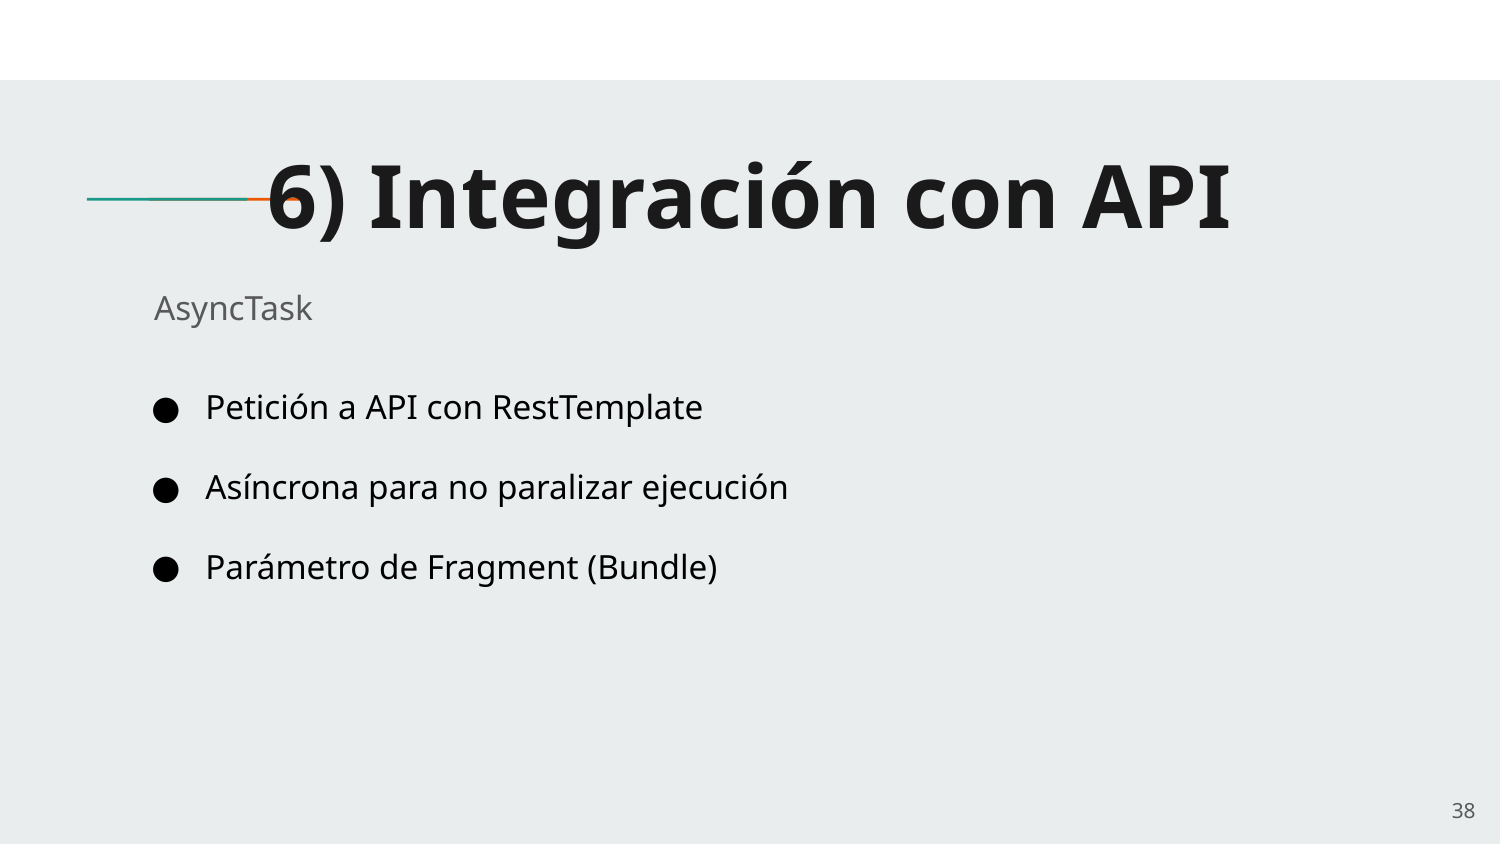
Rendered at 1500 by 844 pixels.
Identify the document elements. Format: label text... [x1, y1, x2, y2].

slide_number ‹#› [1400, 779, 1491, 844]
title 6) Integración con API [119, 125, 1381, 399]
text_box Petición a API con RestTemplate Asíncrona para no paralizar ejecución Parámetro de Fragment (Bundle) [115, 371, 1023, 631]
subtitle AsyncTask [139, 271, 1401, 361]
